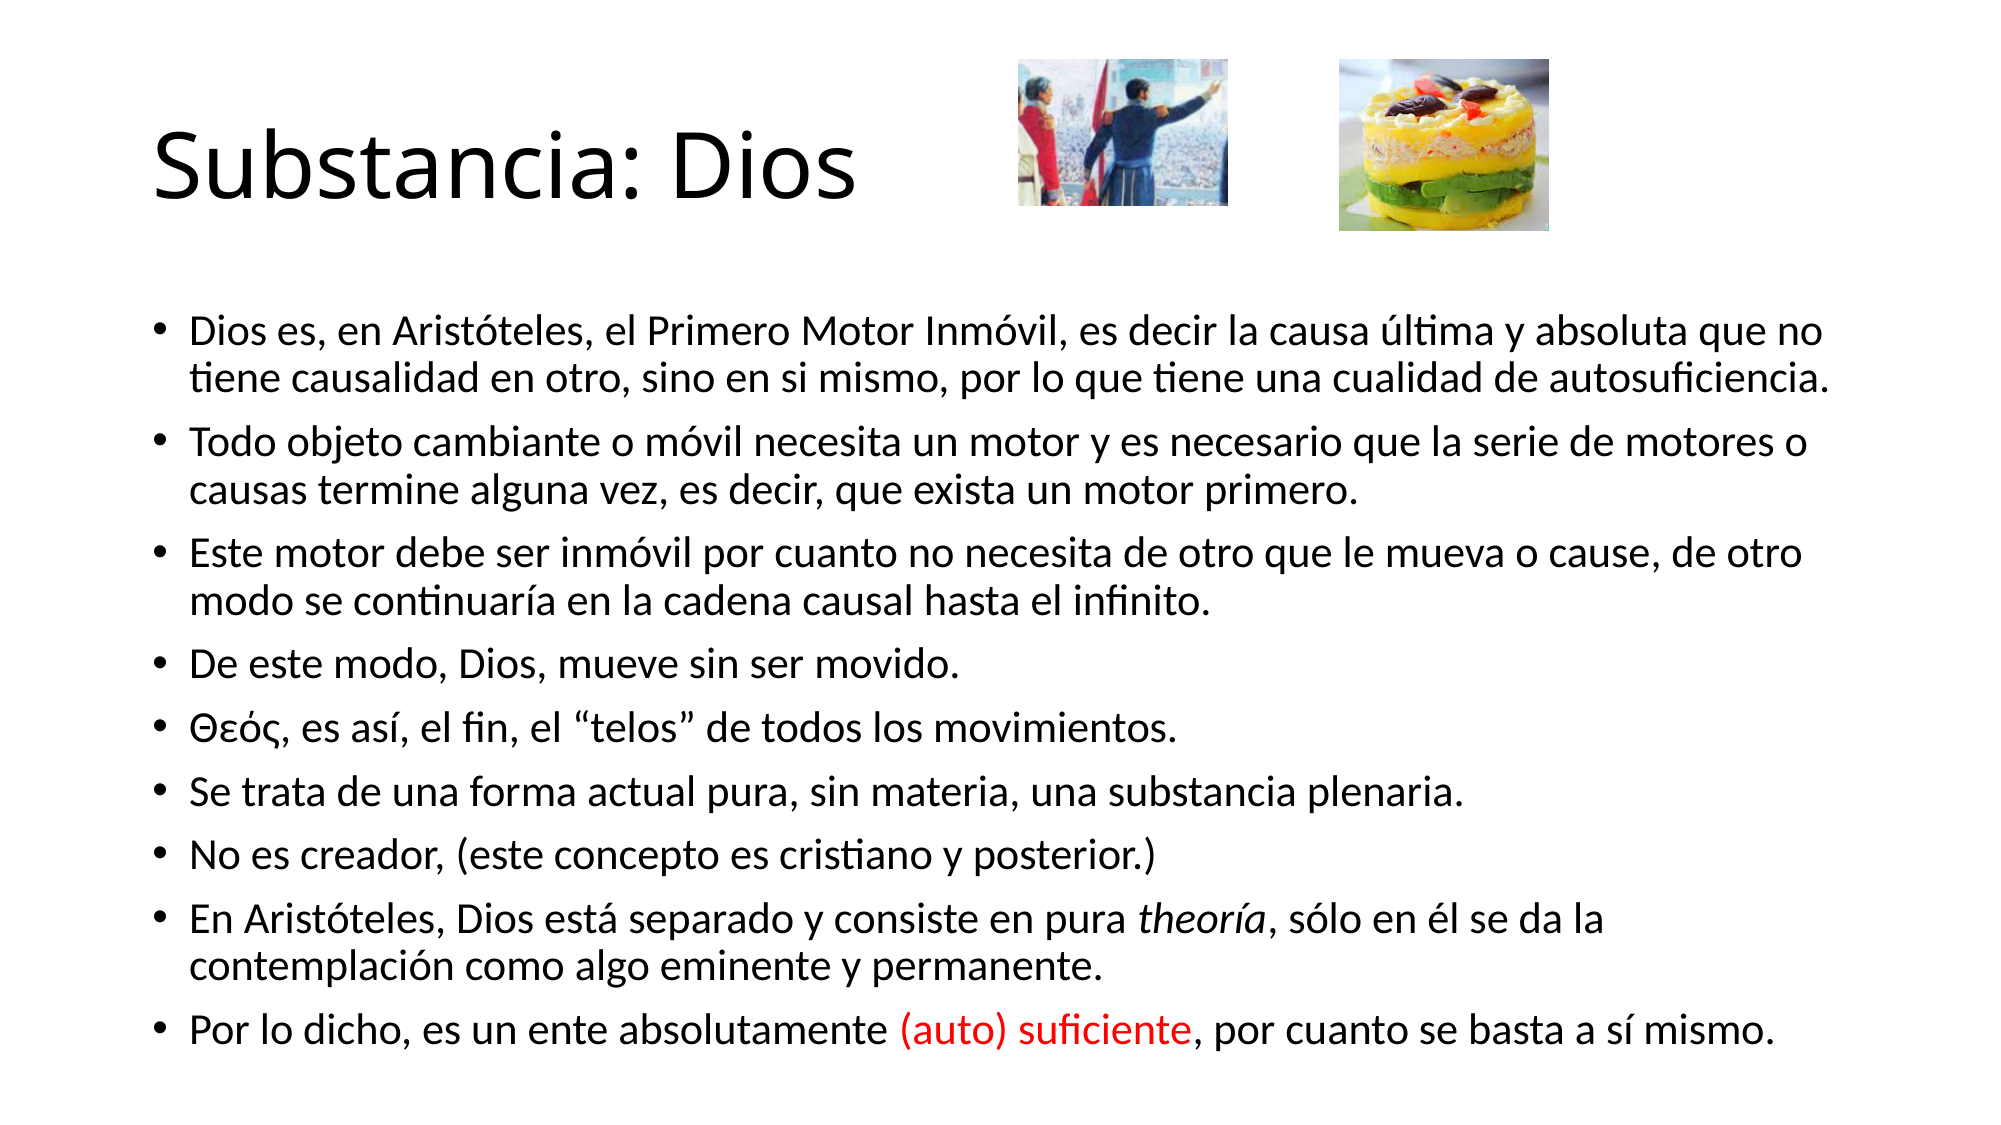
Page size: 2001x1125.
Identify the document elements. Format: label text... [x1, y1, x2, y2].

title Substancia: Dios [137, 59, 1863, 278]
list Dios es, en Aristóteles, el Primero Motor Inmóvil, es decir la causa última y absoluta que no tiene causalidad en otro, sino en si mismo, por lo que tiene una cualidad de autosuficiencia. Todo objeto cambiante o móvil necesita un motor y es necesario que la serie de motores o causas termine alguna vez, es decir, que exista un motor primero. Este motor debe ser inmóvil por cuanto no necesita de otro que le mueva o cause, de otro modo se continuaría en la cadena causal hasta el infinito. De este modo, Dios, mueve sin ser movido. Θεός, es así, el fin, el “telos” de todos los movimientos. Se trata de una forma actual pura, sin materia, una substancia plenaria. No es creador, (este concepto es cristiano y posterior.) En Aristóteles, Dios está separado y consiste en pura theoría, sólo en él se da la contemplación como algo eminente y permanente. Por lo dicho, es un ente absolutamente (auto) suficiente, por cuanto se basta a sí mismo. [137, 299, 1863, 1088]
picture [1018, 59, 1228, 206]
picture [1339, 59, 1549, 231]
